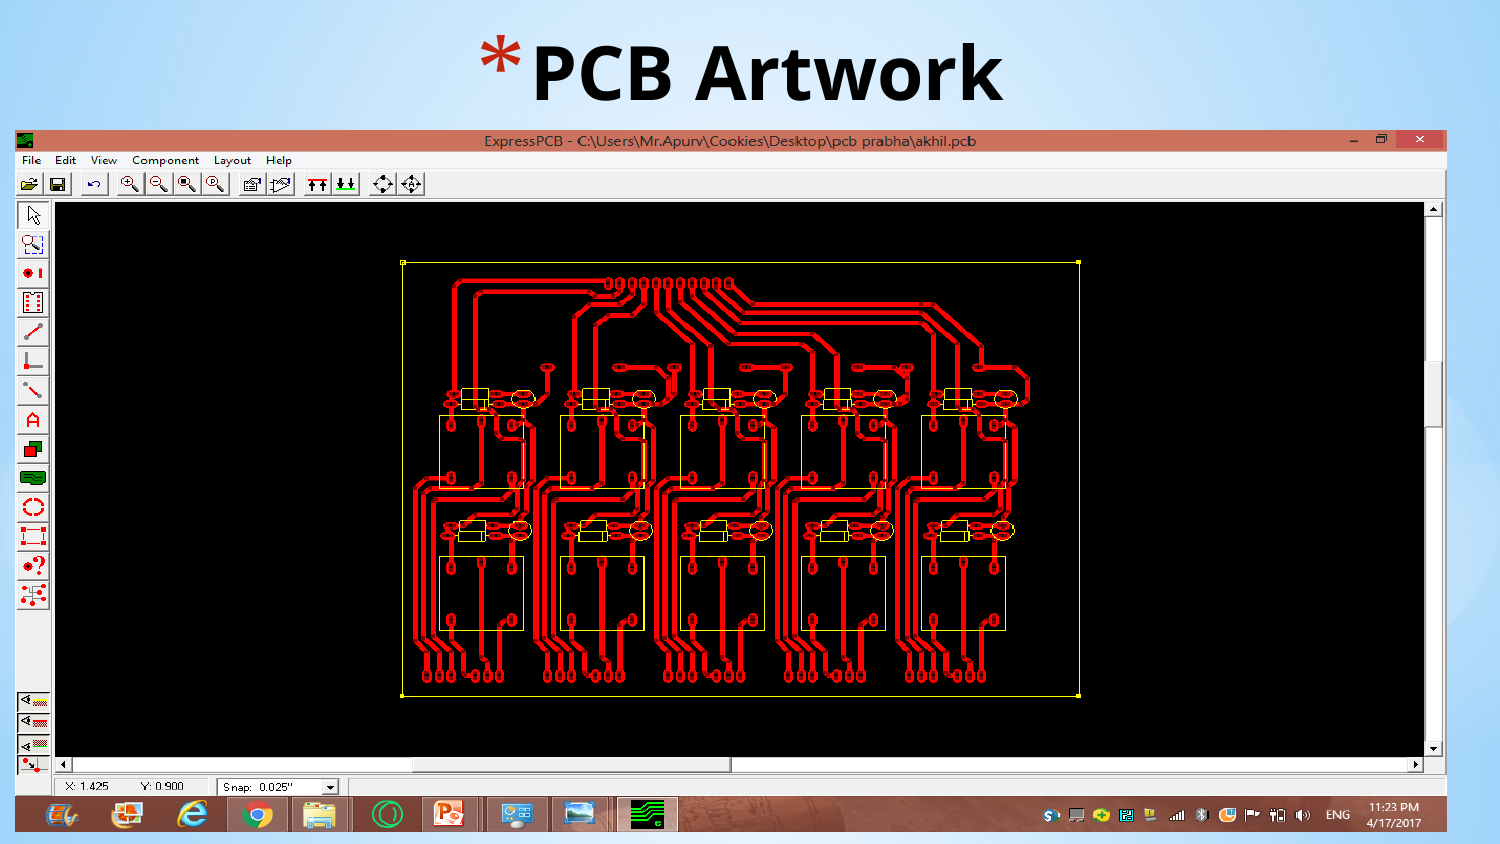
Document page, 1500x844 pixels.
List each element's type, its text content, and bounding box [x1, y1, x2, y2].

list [14, 129, 1447, 832]
title PCB Artwork [206, 18, 1276, 118]
